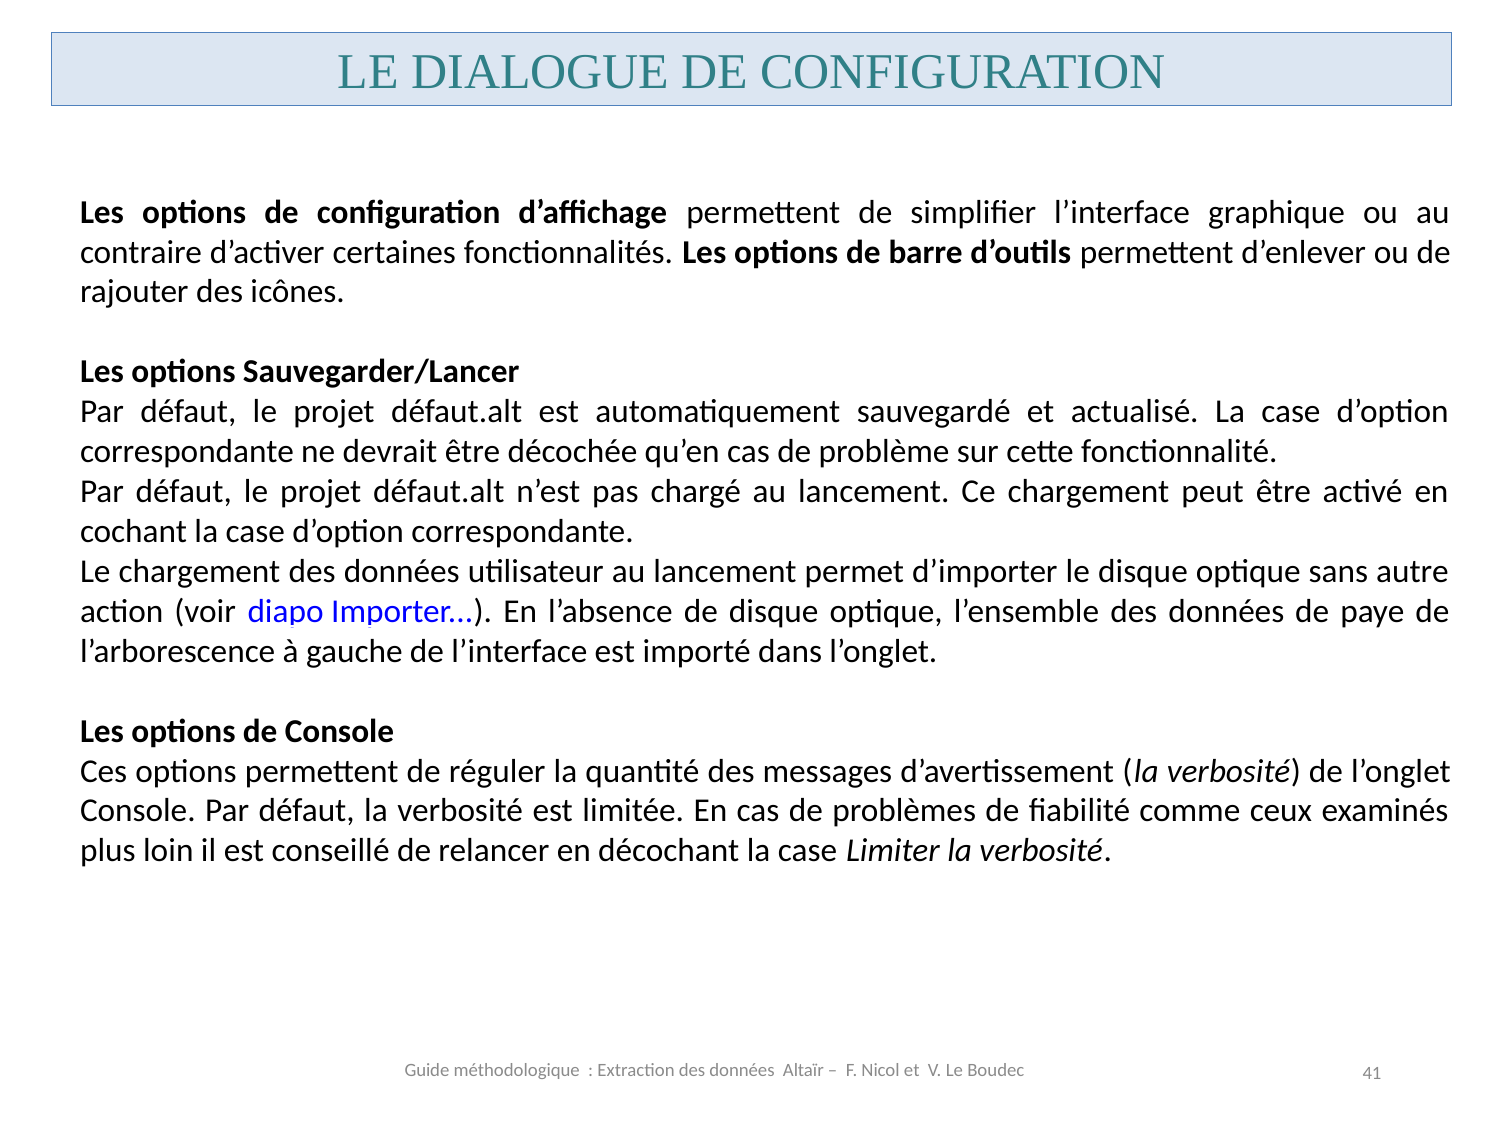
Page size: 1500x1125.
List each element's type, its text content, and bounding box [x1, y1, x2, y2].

text_box Les options de configuration d’affichage permettent de simplifier l’interface graphique ou au contraire d’activer certaines fonctionnalités. Les options de barre d’outils permettent d’enlever ou de rajouter des icônes. Les options Sauvegarder/Lancer Par défaut, le projet défaut.alt est automatiquement sauvegardé et actualisé. La case d’option correspondante ne devrait être décochée qu’en cas de problème sur cette fonctionnalité. Par défaut, le projet défaut.alt n’est pas chargé au lancement. Ce chargement peut être activé en cochant la case d’option correspondante. Le chargement des données utilisateur au lancement permet d’importer le disque optique sans autre action (voir diapo Importer...). En l’absence de disque optique, l’ensemble des données de paye de l’arborescence à gauche de l’interface est importé dans l’onglet. Les options de Console Ces options permettent de réguler la quantité des messages d’avertissement (la verbosité) de l’onglet Console. Par défaut, la verbosité est limitée. En cas de problèmes de fiabilité comme ceux examinés plus loin il est conseillé de relancer en décochant la case Limiter la verbosité. [65, 182, 1466, 989]
text_box Guide méthodologique : Extraction des données Altaïr – F. Nicol et V. Le Boudec [283, 1039, 1146, 1099]
text_box <numéro> [1059, 1042, 1397, 1102]
text_box Le dialogue de configuration [51, 32, 1452, 106]
